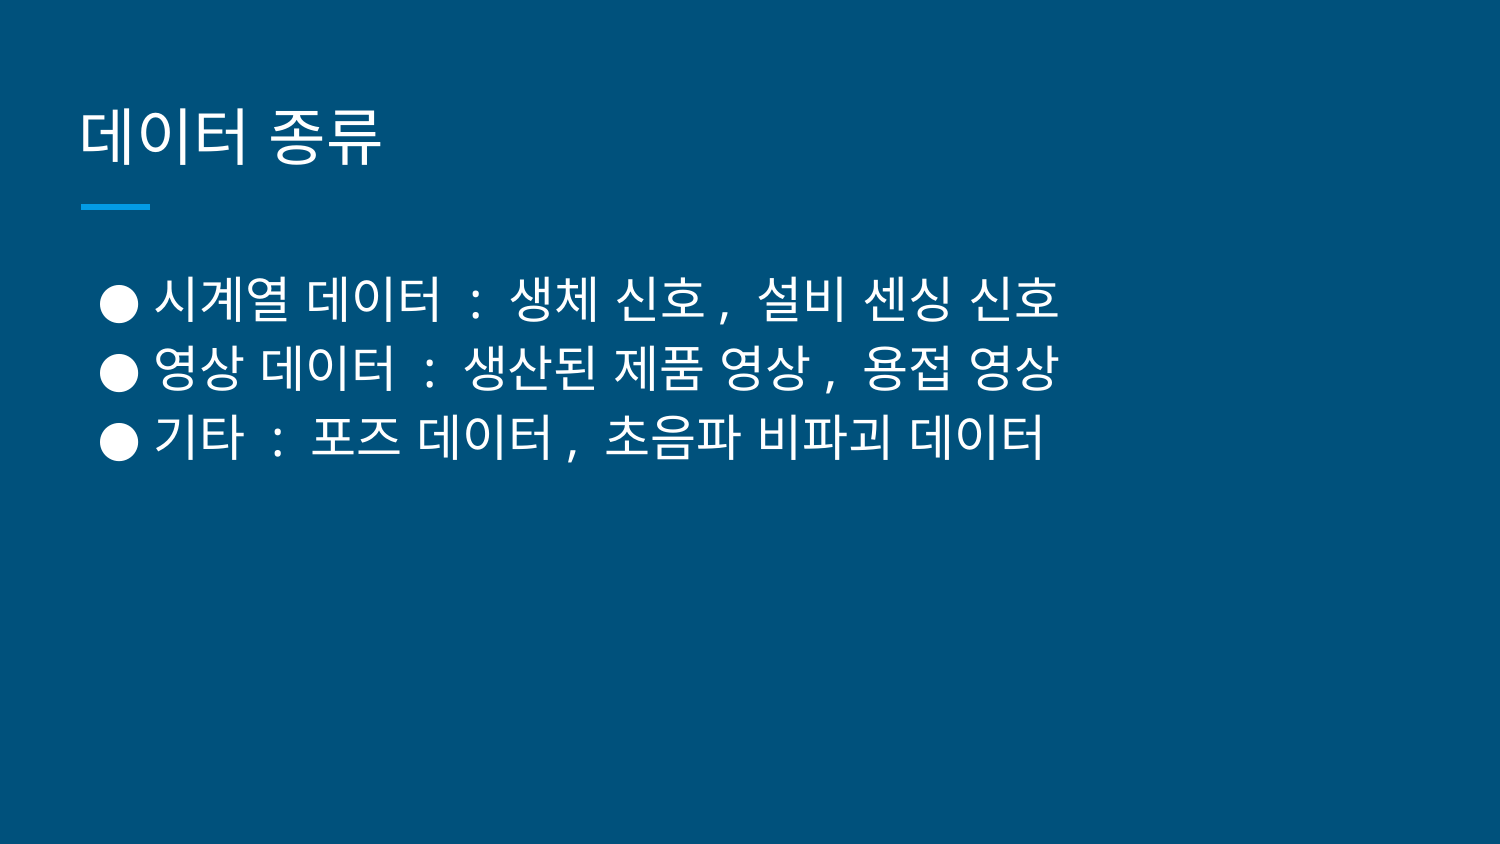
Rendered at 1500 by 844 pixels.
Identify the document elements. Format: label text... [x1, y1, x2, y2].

list 시계열 데이터 : 생체 신호, 설비 센싱 신호 영상 데이터 : 생산된 제품 영상, 용접 영상 기타 : 포즈 데이터, 초음파 비파괴 데이터 [63, 244, 1437, 750]
title 데이터 종류 [63, 75, 1437, 188]
